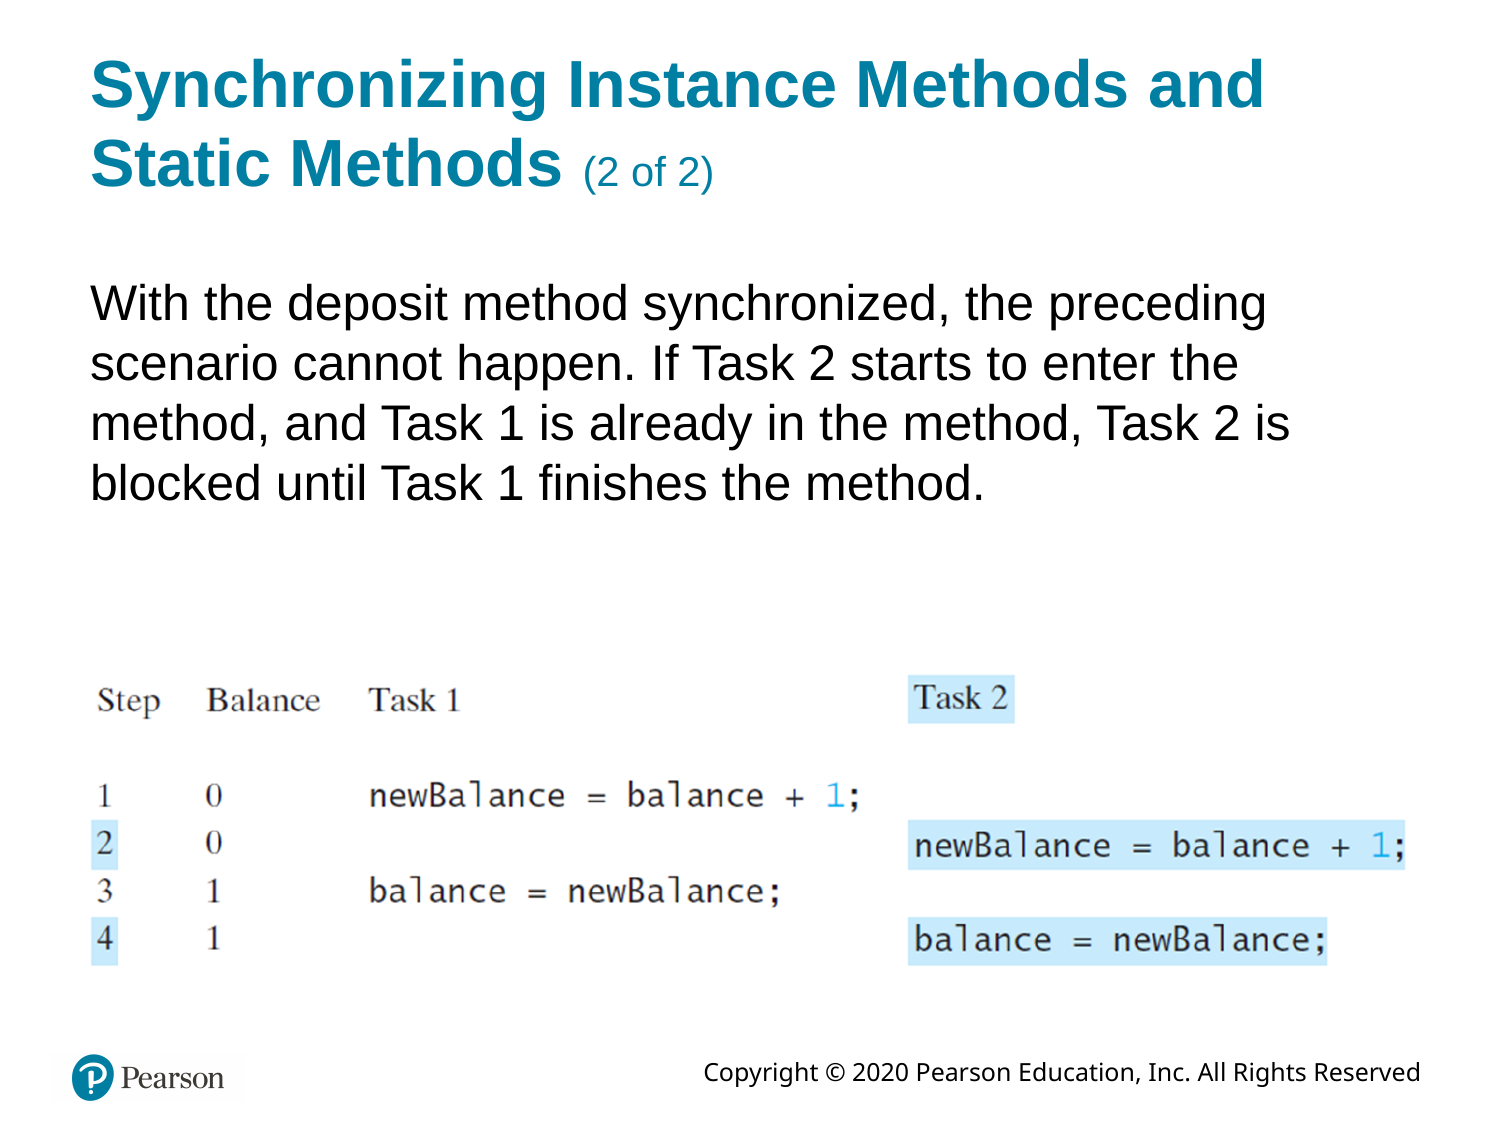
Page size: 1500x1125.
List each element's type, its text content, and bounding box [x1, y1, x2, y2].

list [74, 664, 1426, 984]
list With the deposit method synchronized, the preceding scenario cannot happen. If Task 2 starts to enter the method, and Task 1 is already in the method, Task 2 is blocked until Task 1 finishes the method. [75, 255, 1425, 540]
title Synchronizing Instance Methods and Static Methods (2 of 2) [75, 35, 1425, 216]
picture [51, 1053, 245, 1102]
